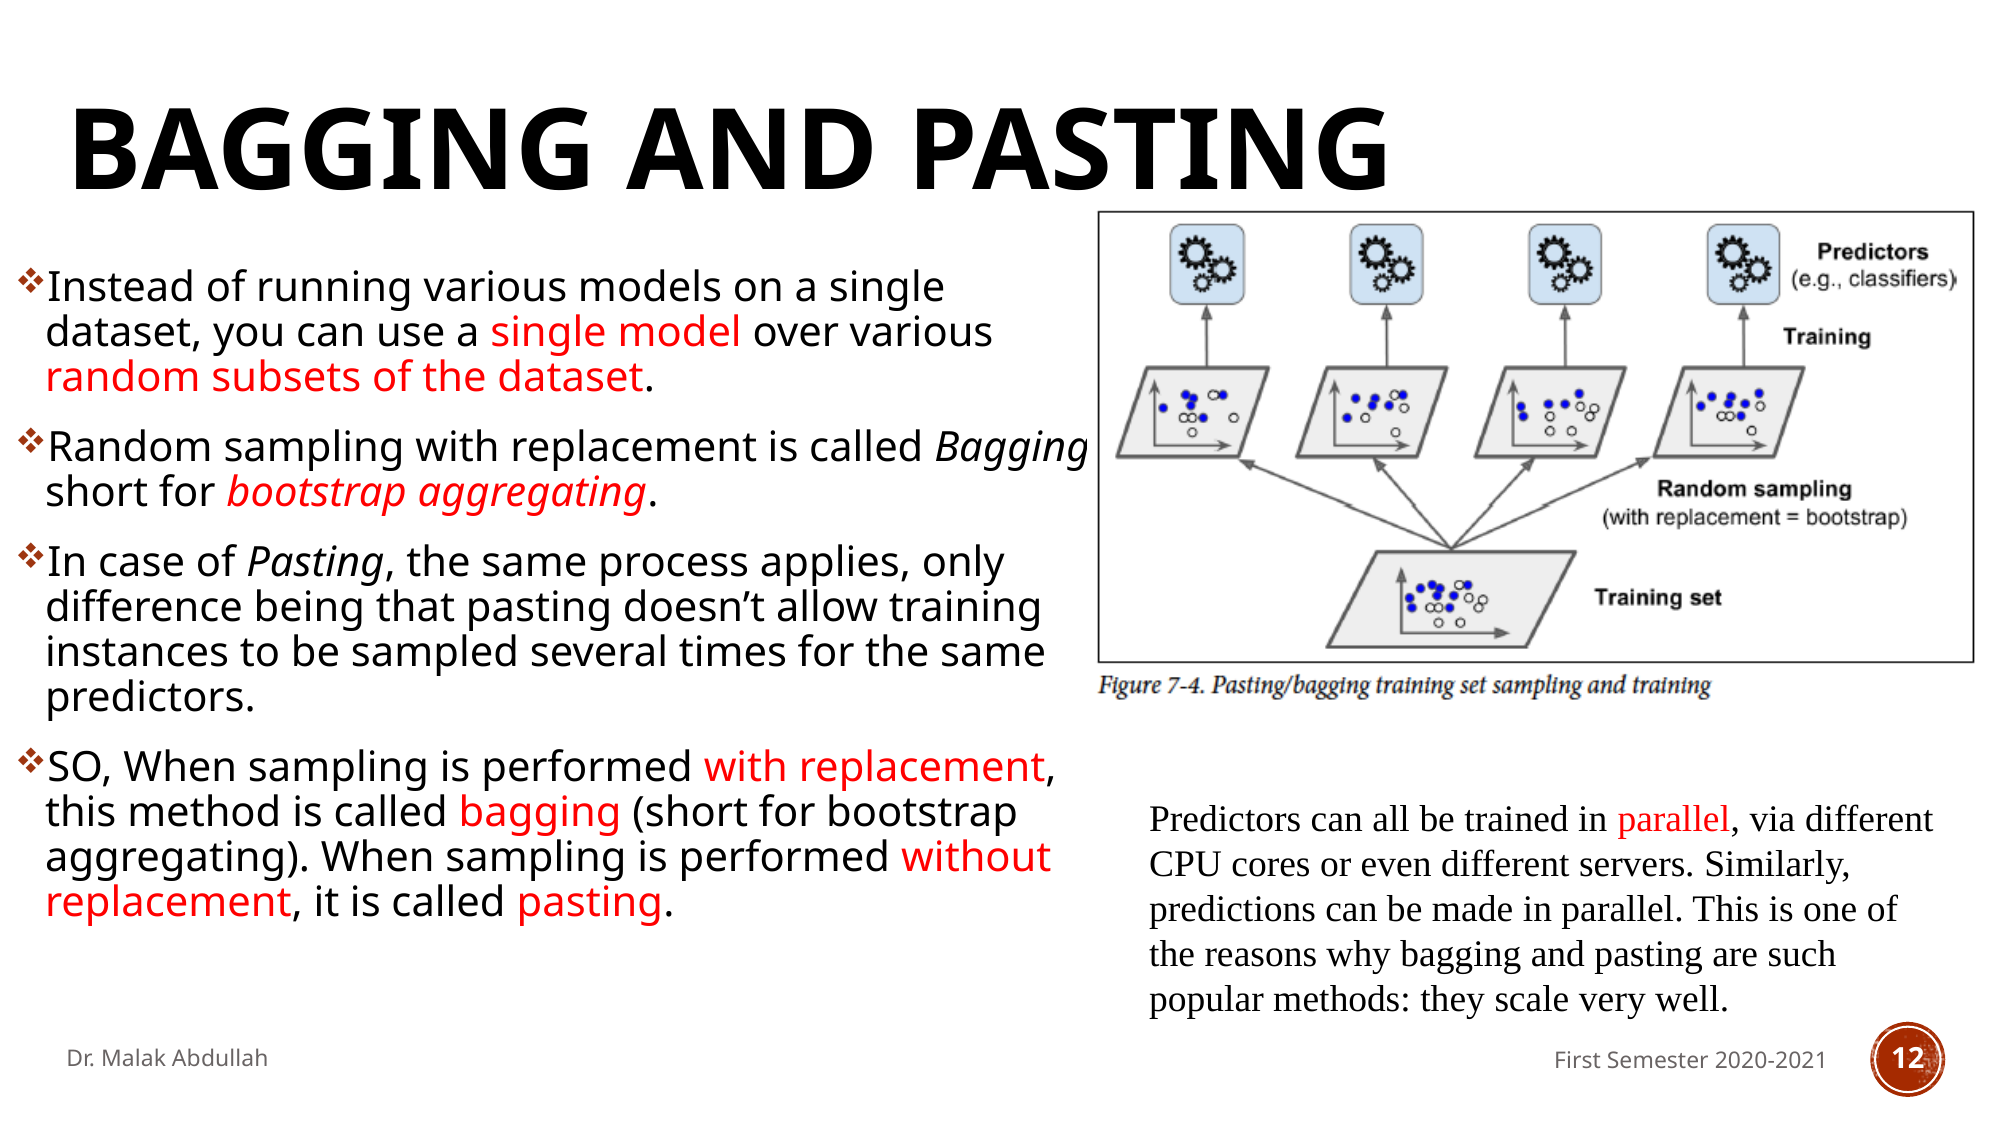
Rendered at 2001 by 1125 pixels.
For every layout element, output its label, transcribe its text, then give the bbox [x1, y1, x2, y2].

title Bagging and Pasting [51, 49, 1920, 257]
footer Dr. Malak Abdullah [51, 1028, 1217, 1089]
list Instead of running various models on a single dataset, you can use a single model over various random subsets of the dataset. Random sampling with replacement is called Bagging, short for bootstrap aggregating. In case of Pasting, the same process applies, only difference being that pasting doesn’t allow training instances to be sampled several times for the same predictors. SO, When sampling is performed with replacement, this method is called bagging (short for bootstrap aggregating). When sampling is performed without replacement, it is called pasting. [0, 257, 1120, 1065]
slide_number 12 [1855, 1028, 1961, 1089]
picture [1087, 197, 2000, 711]
slide_number First Semester 2020-2021 [1306, 1028, 1844, 1089]
text_box Predictors can all be trained in parallel, via different CPU cores or even different servers. Similarly, predictions can be made in parallel. This is one of the reasons why bagging and pasting are such popular methods: they scale very well. [1134, 786, 1964, 1027]
